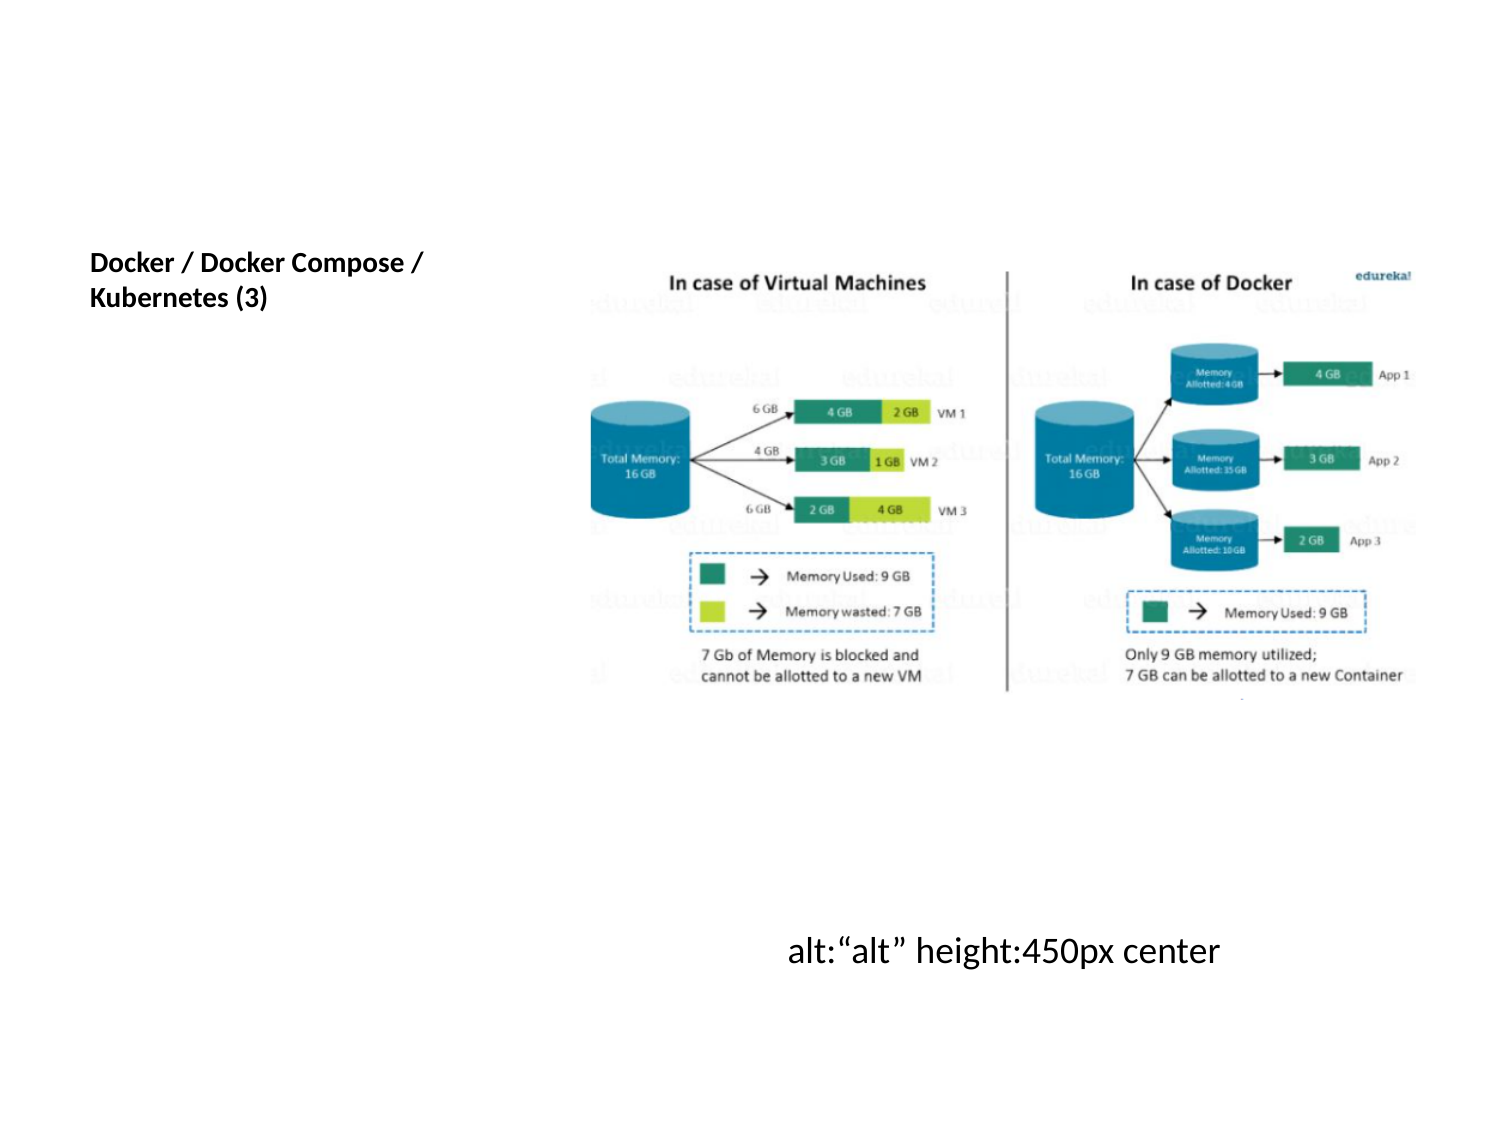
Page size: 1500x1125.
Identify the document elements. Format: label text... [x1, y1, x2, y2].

text_box alt:“alt” height:450px center [585, 918, 1423, 1003]
list Docker / Docker Compose / Kubernetes (3) [75, 235, 569, 1005]
picture [585, 262, 1424, 701]
